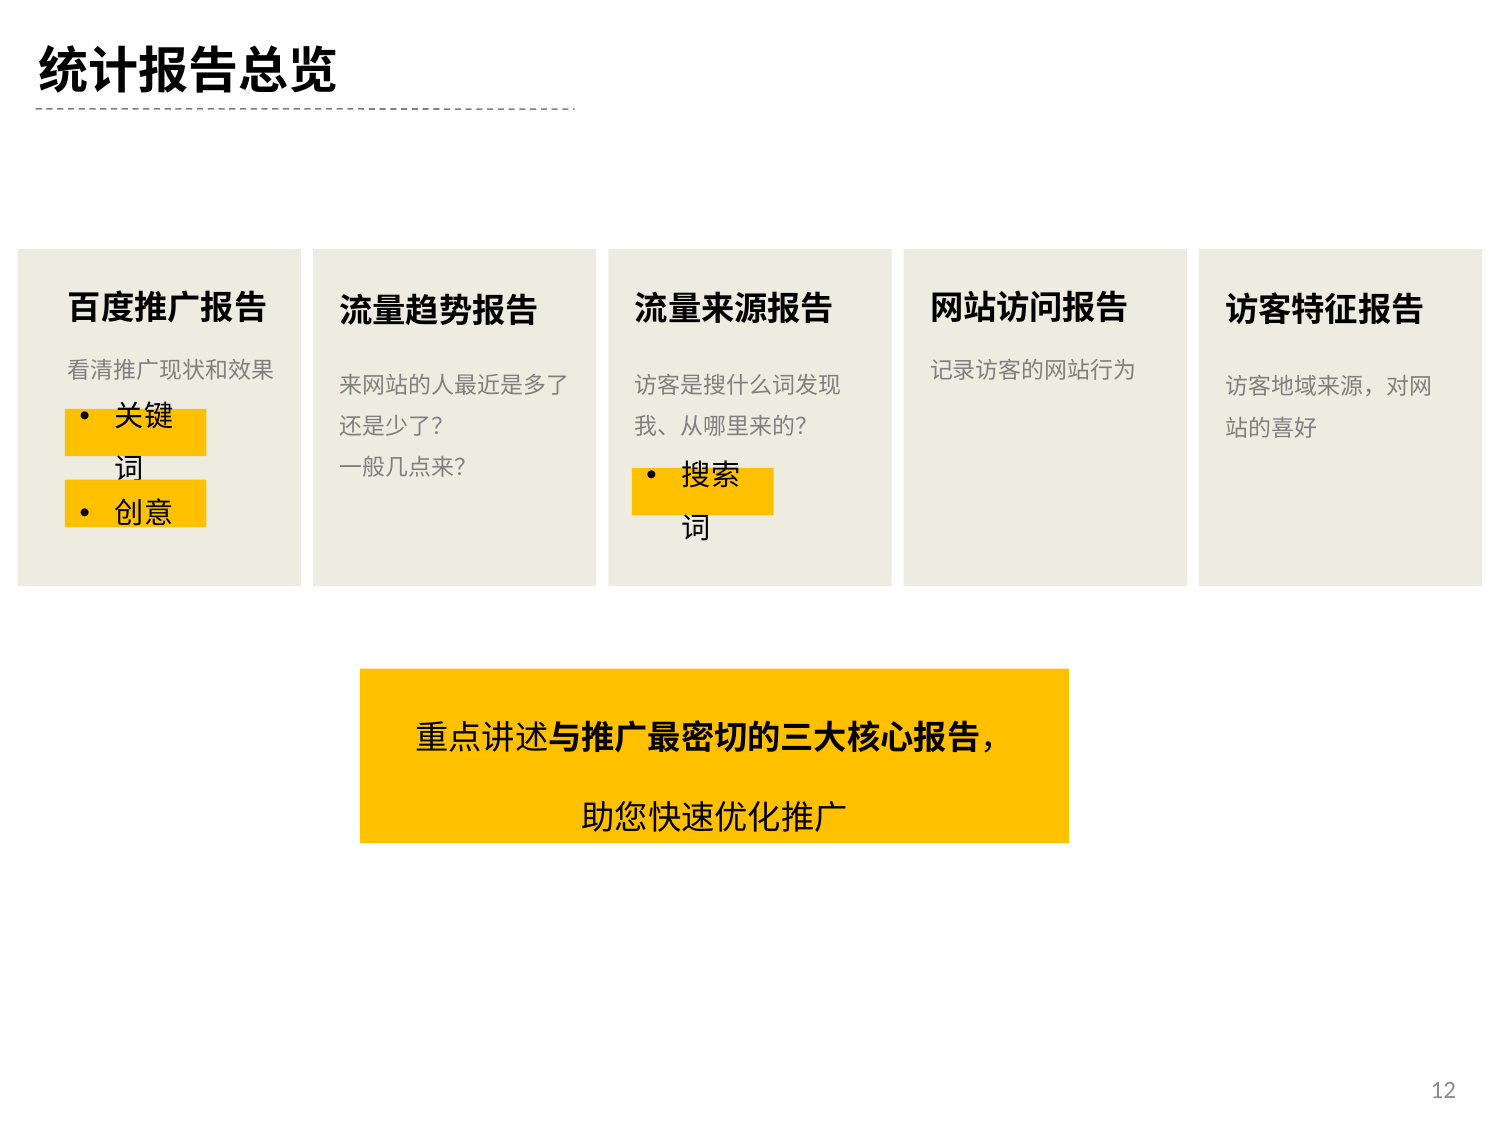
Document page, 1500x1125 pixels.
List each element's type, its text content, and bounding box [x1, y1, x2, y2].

text_box [16, 247, 303, 588]
text_box [1197, 247, 1484, 588]
text_box 流量来源报告 访客是搜什么词发现我、从哪里来的？ [620, 279, 880, 447]
text_box 关键词 [64, 408, 207, 457]
text_box 流量趋势报告 来网站的人最近是多了还是少了？ 一般几点来？ [324, 281, 585, 488]
text_box [311, 247, 598, 588]
text_box [606, 247, 894, 588]
text_box 搜索词 [631, 467, 774, 516]
text_box 网站访问报告 记录访客的网站行为 [915, 278, 1193, 391]
text_box 统计报告总览 [23, 30, 550, 106]
slide_number 12 [1121, 1058, 1472, 1119]
text_box 创意 [64, 479, 207, 528]
text_box 百度推广报告 看清推广现状和效果 [53, 278, 325, 391]
text_box 访客特征报告 访客地域来源，对网站的喜好 [1210, 280, 1459, 448]
text_box [902, 247, 1189, 588]
text_box 重点讲述与推广最密切的三大核心报告， 助您快速优化推广 [360, 668, 1069, 844]
